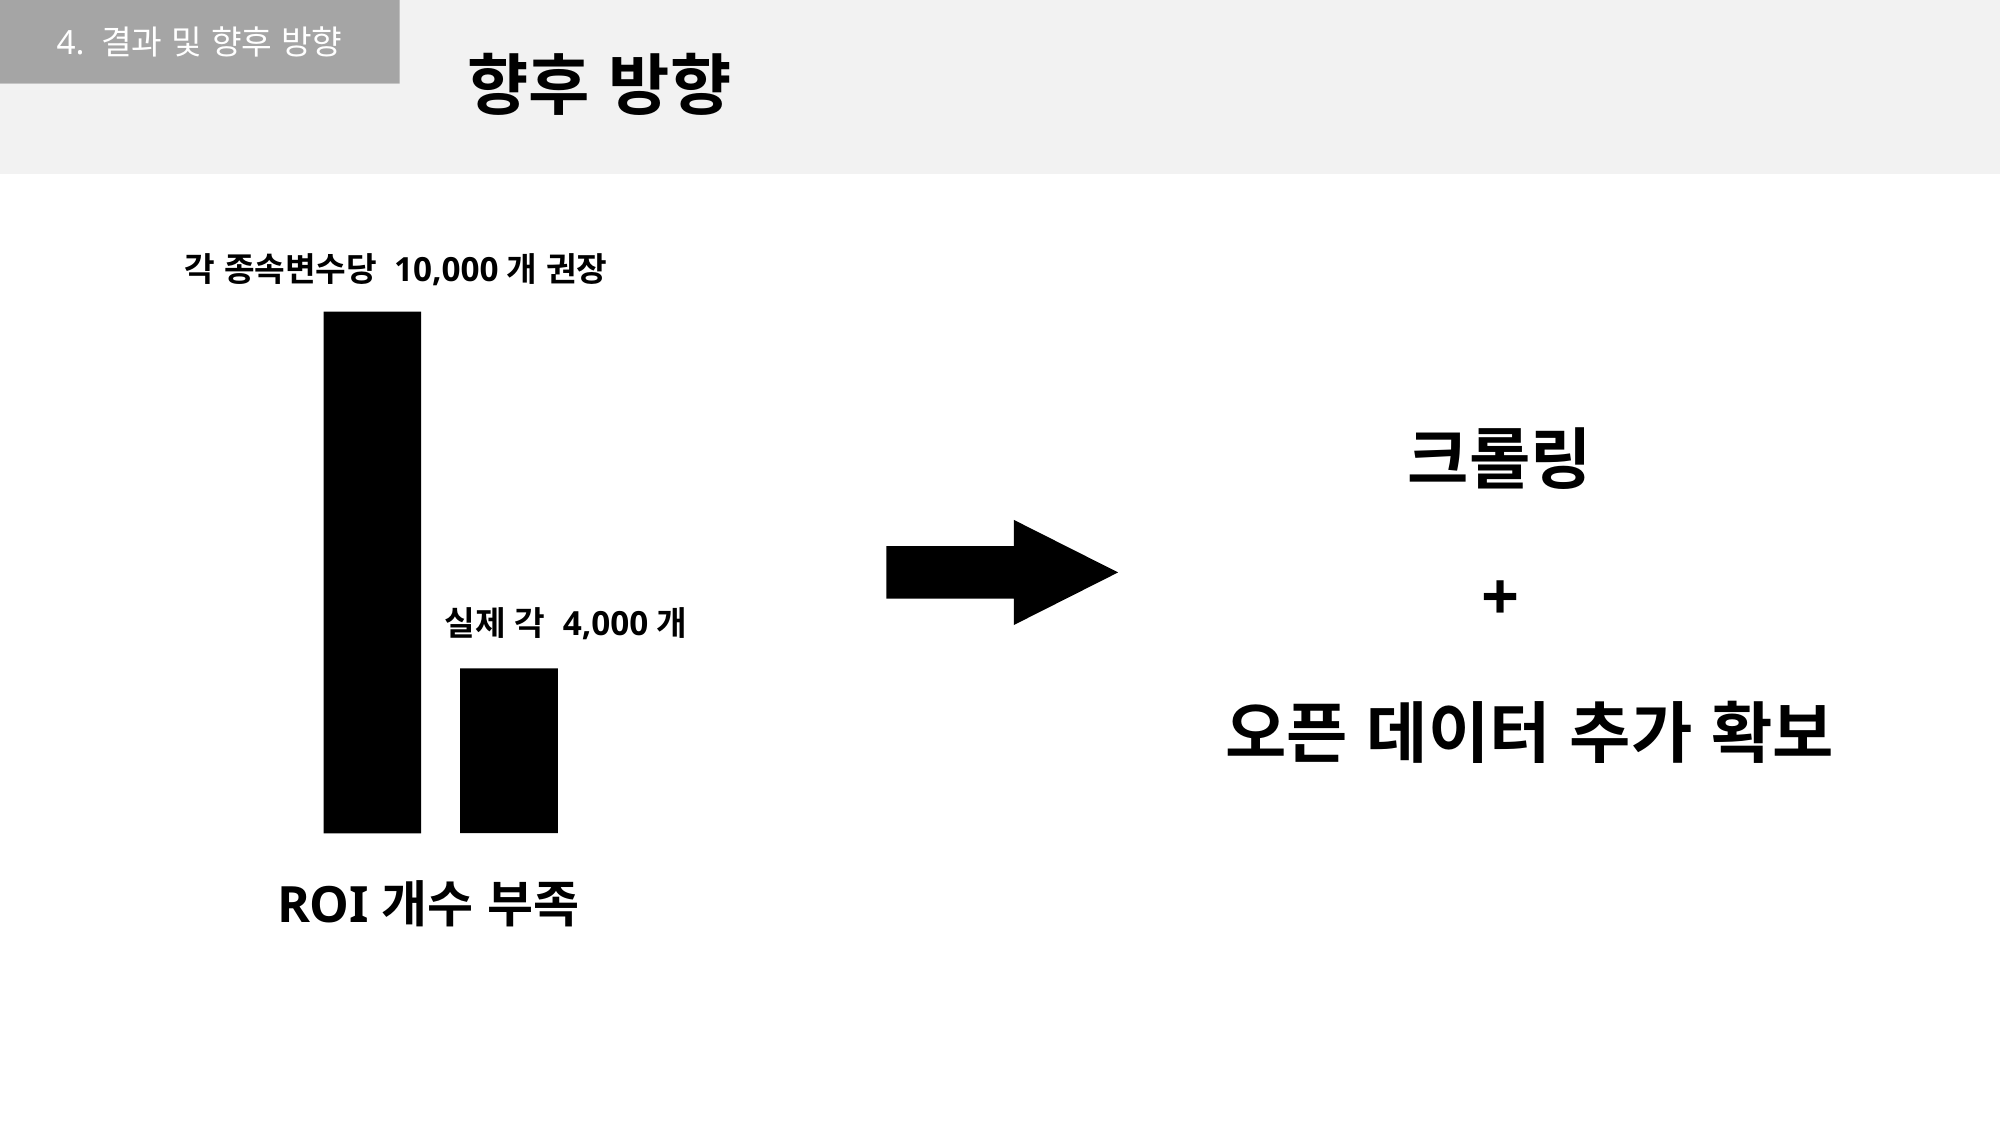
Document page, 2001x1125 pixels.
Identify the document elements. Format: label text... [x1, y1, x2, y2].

text_box ROI개수 부족 [262, 865, 595, 940]
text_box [0, 0, 400, 99]
text_box 향후 방향 [452, 35, 747, 131]
text_box [0, 0, 2000, 174]
text_box [885, 518, 1121, 627]
text_box 각 종속변수당 10,000개 권장 [170, 241, 623, 296]
text_box 크롤링 [1393, 409, 1608, 504]
text_box 오픈 데이터 추가 확보 [1210, 683, 1850, 779]
text_box + [1466, 546, 1535, 642]
text_box 실제 각 4,000개 [430, 594, 702, 650]
text_box [322, 311, 422, 834]
text_box [459, 667, 559, 834]
